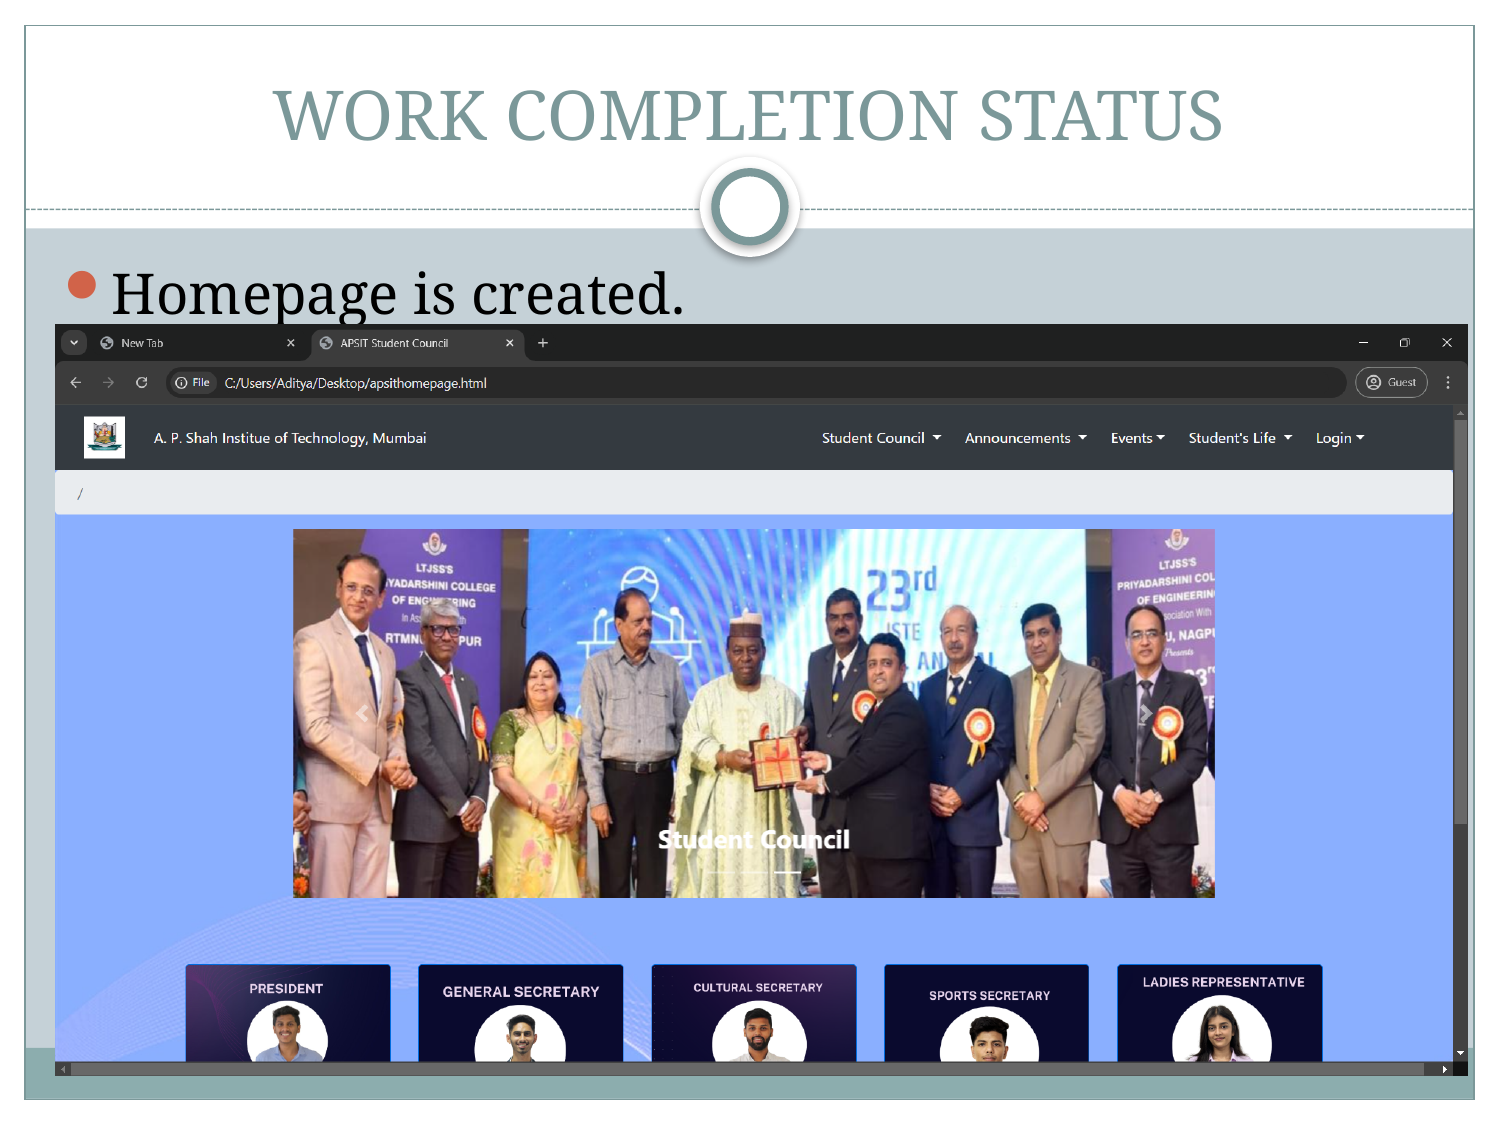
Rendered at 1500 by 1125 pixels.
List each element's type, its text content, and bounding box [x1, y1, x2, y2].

title WORK COMPLETION STATUS [49, 37, 1450, 162]
picture [55, 324, 1469, 1076]
list Homepage is created. [49, 250, 1445, 329]
